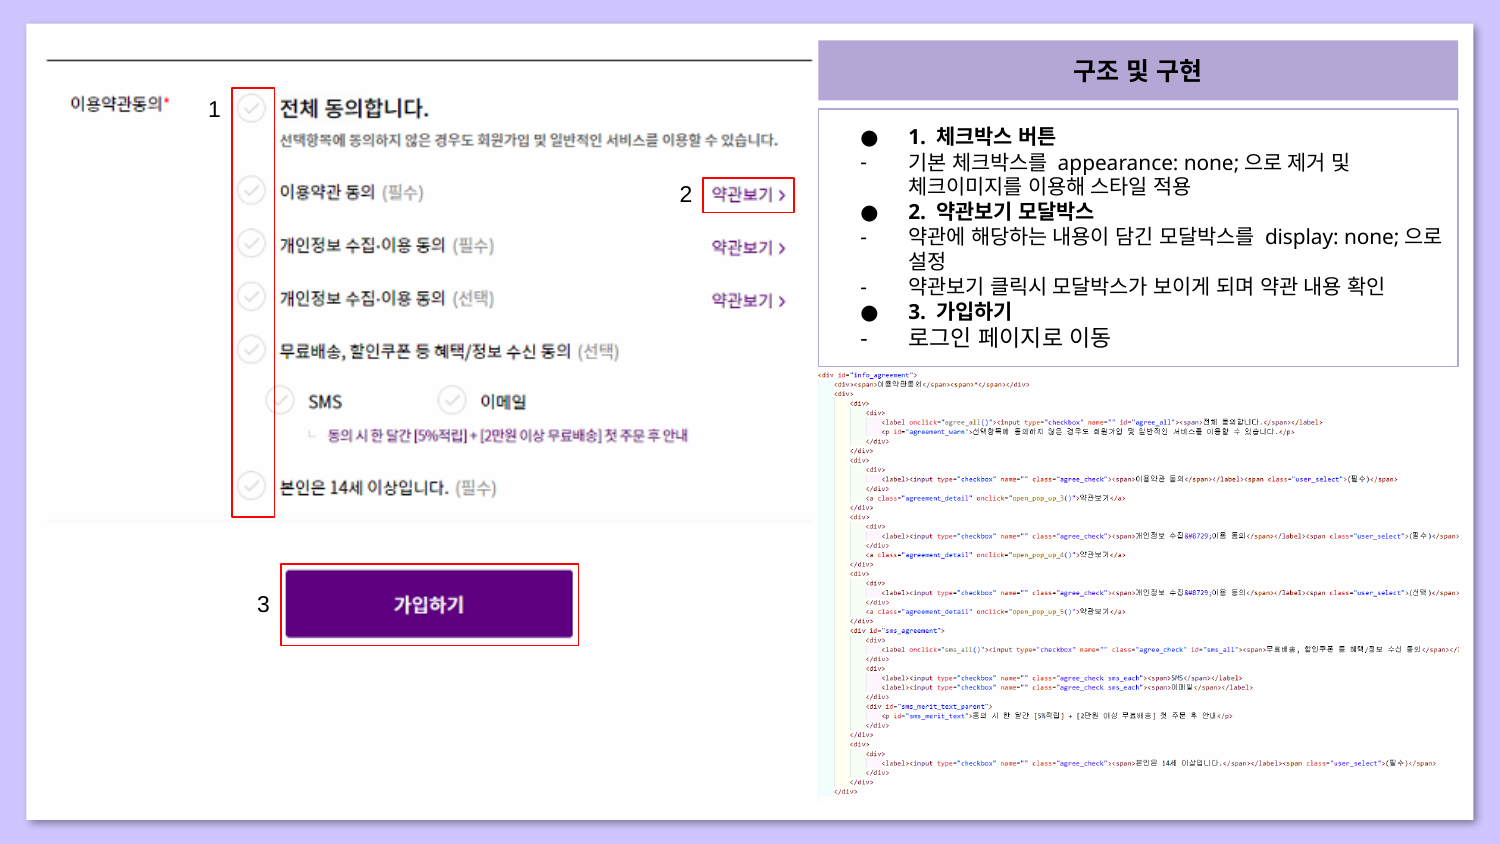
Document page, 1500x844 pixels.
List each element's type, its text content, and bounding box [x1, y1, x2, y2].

text_box [26, 23, 1474, 820]
picture [40, 40, 1459, 803]
text_box 1. 체크박스 버튼 기본 체크박스를 appearance: none;으로 제거 및 체크이미지를 이용해 스타일 적용 2. 약관보기 모달박스 약관에 해당하는 내용이 담긴 모달박스를 display: none;으로 설정 약관보기 클릭시 모달박스가 보이게 되며 약관 내용 확인 3. 가입하기 로그인 페이지로 이동 [823, 109, 1459, 367]
text_box 구조 및 구현 [820, 40, 1459, 101]
